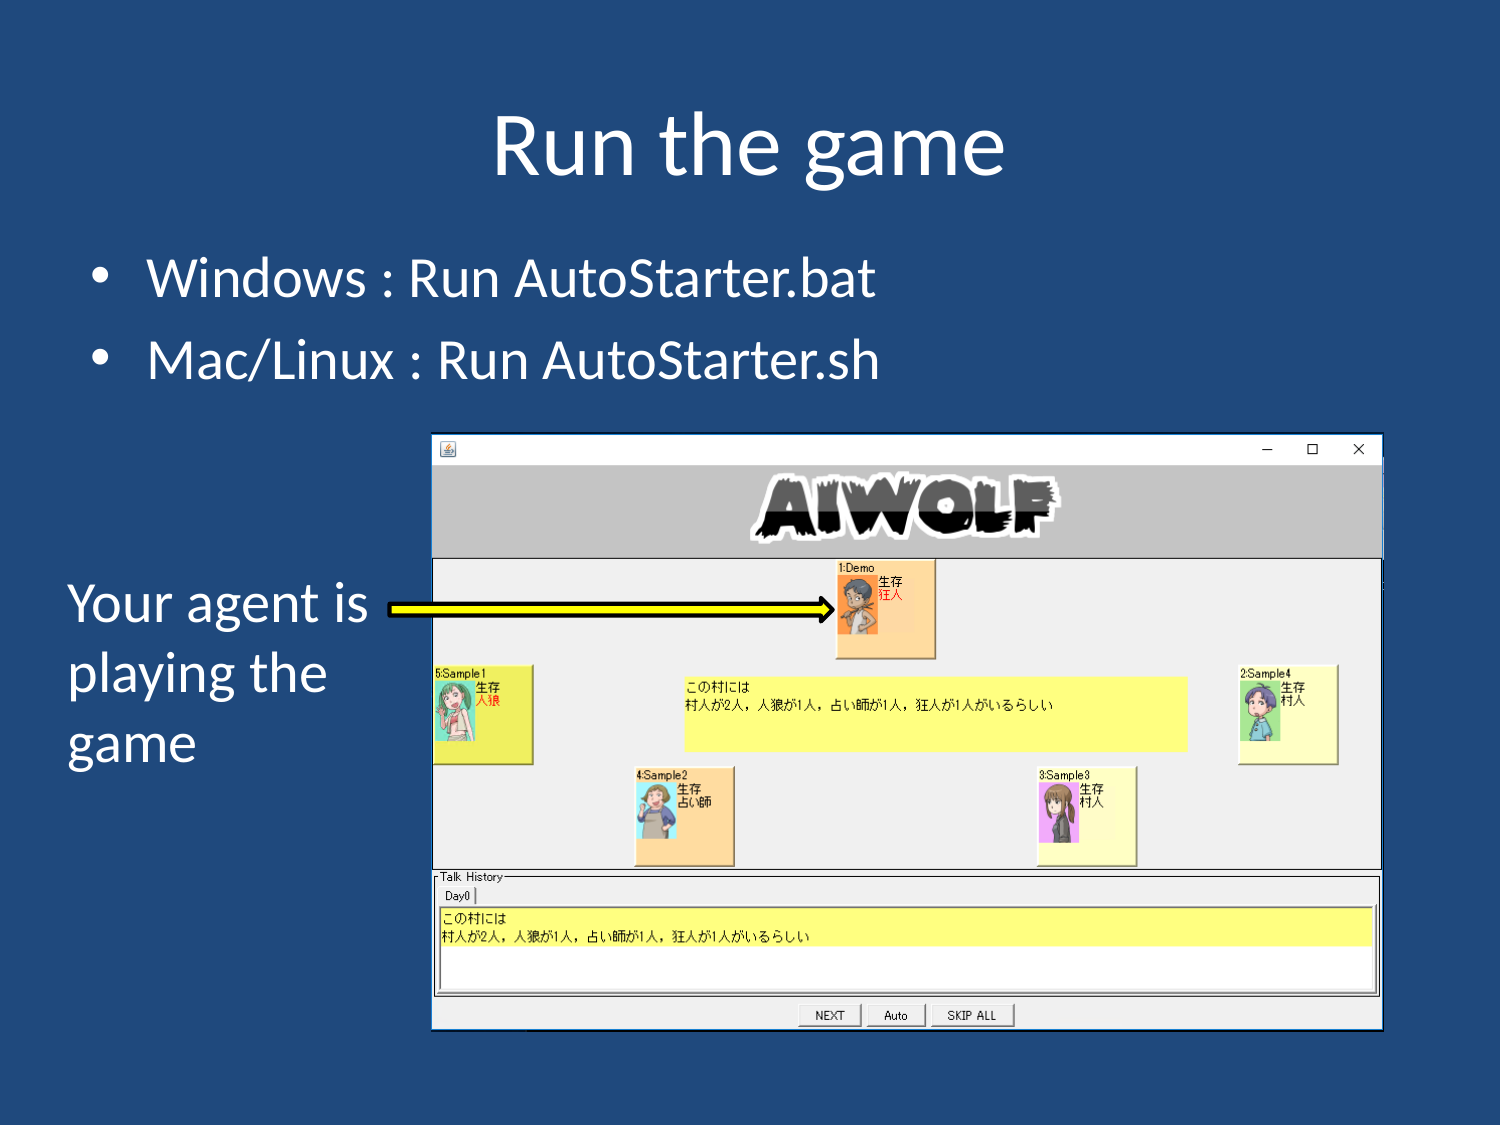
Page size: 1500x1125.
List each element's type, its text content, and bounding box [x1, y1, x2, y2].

picture [430, 432, 1384, 1033]
list Windows : Run AutoStarter.bat Mac/Linux : Run AutoStarter.sh [75, 231, 1425, 975]
title Run the game [75, 45, 1425, 231]
text_box Your agent is playing the game [53, 556, 404, 782]
text_box [387, 601, 425, 618]
